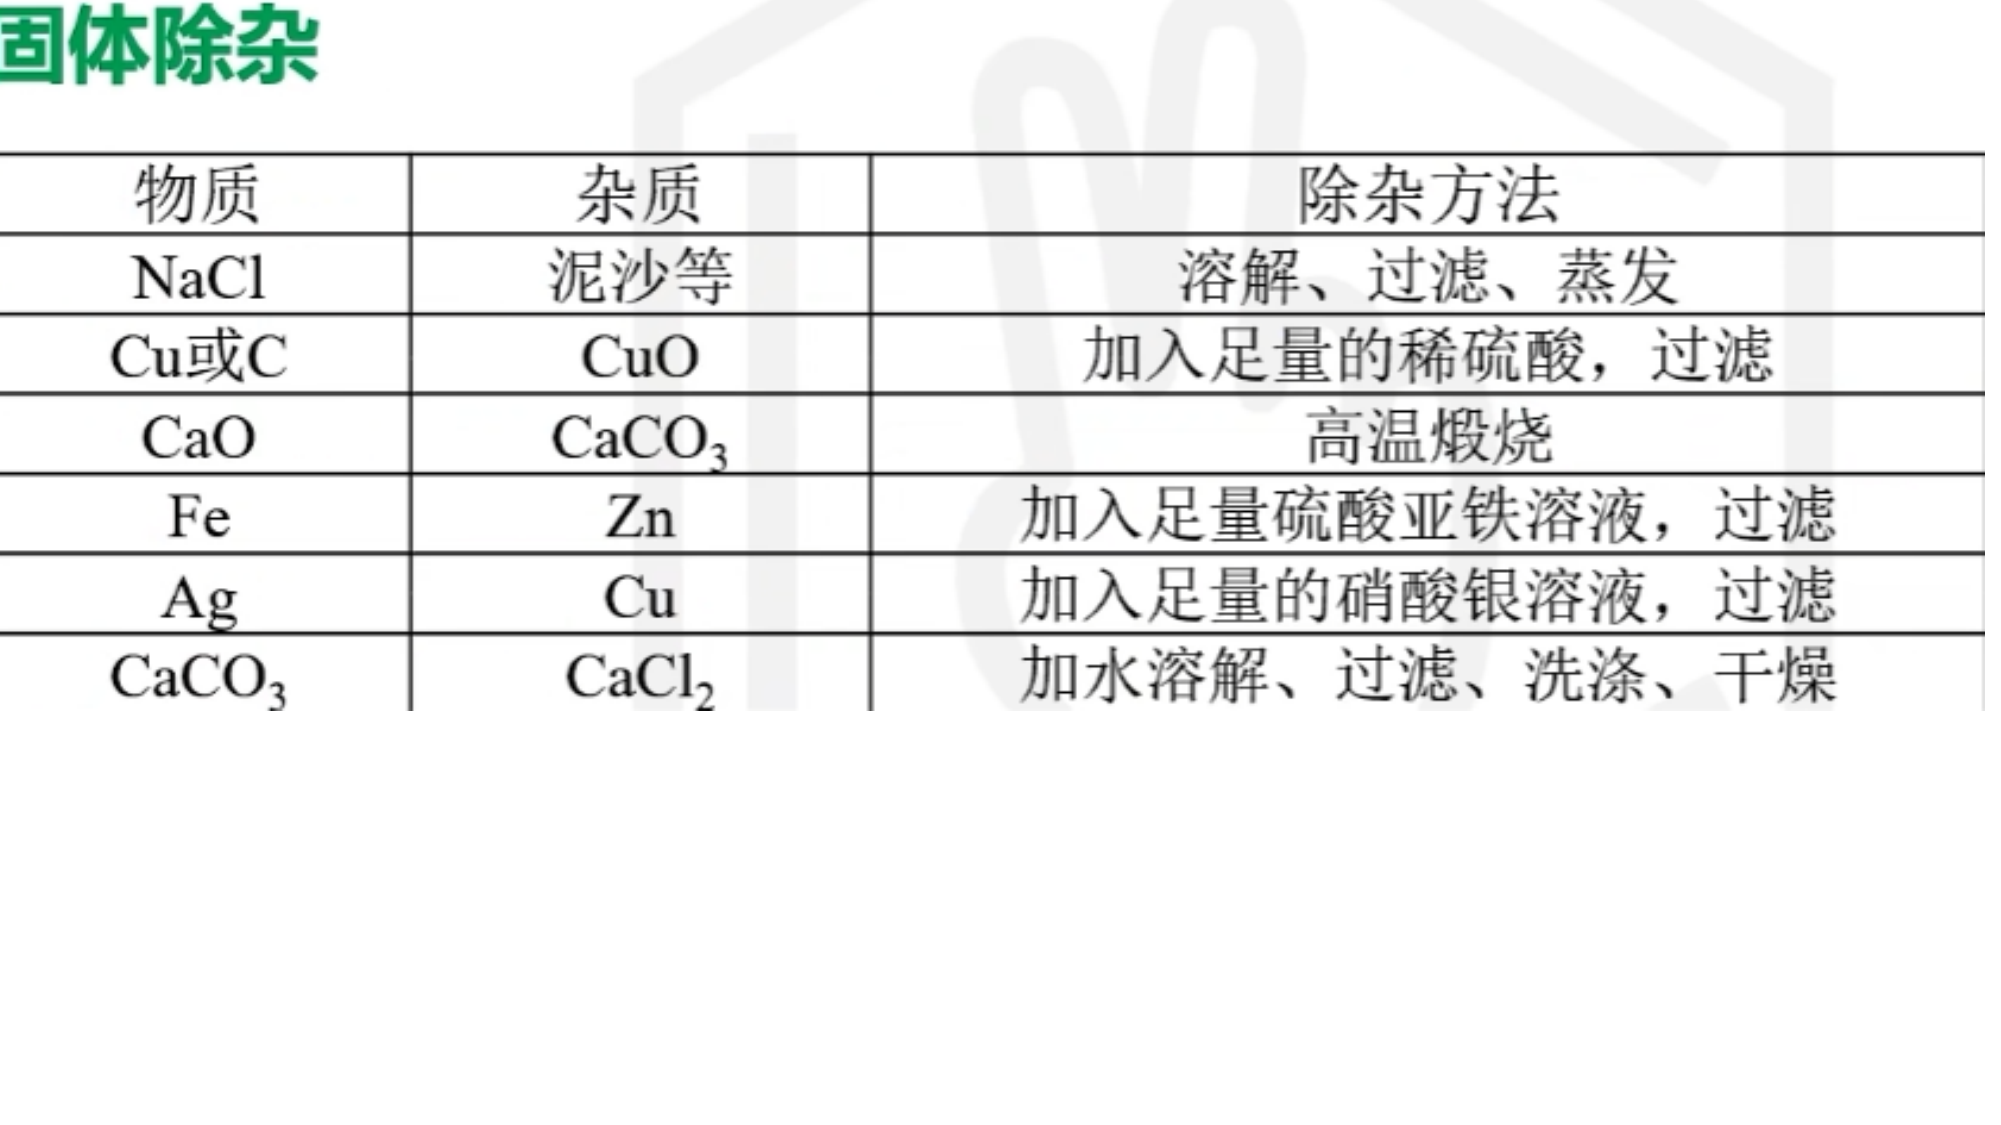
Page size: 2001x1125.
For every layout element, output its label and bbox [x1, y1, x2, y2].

picture [0, 0, 1985, 711]
